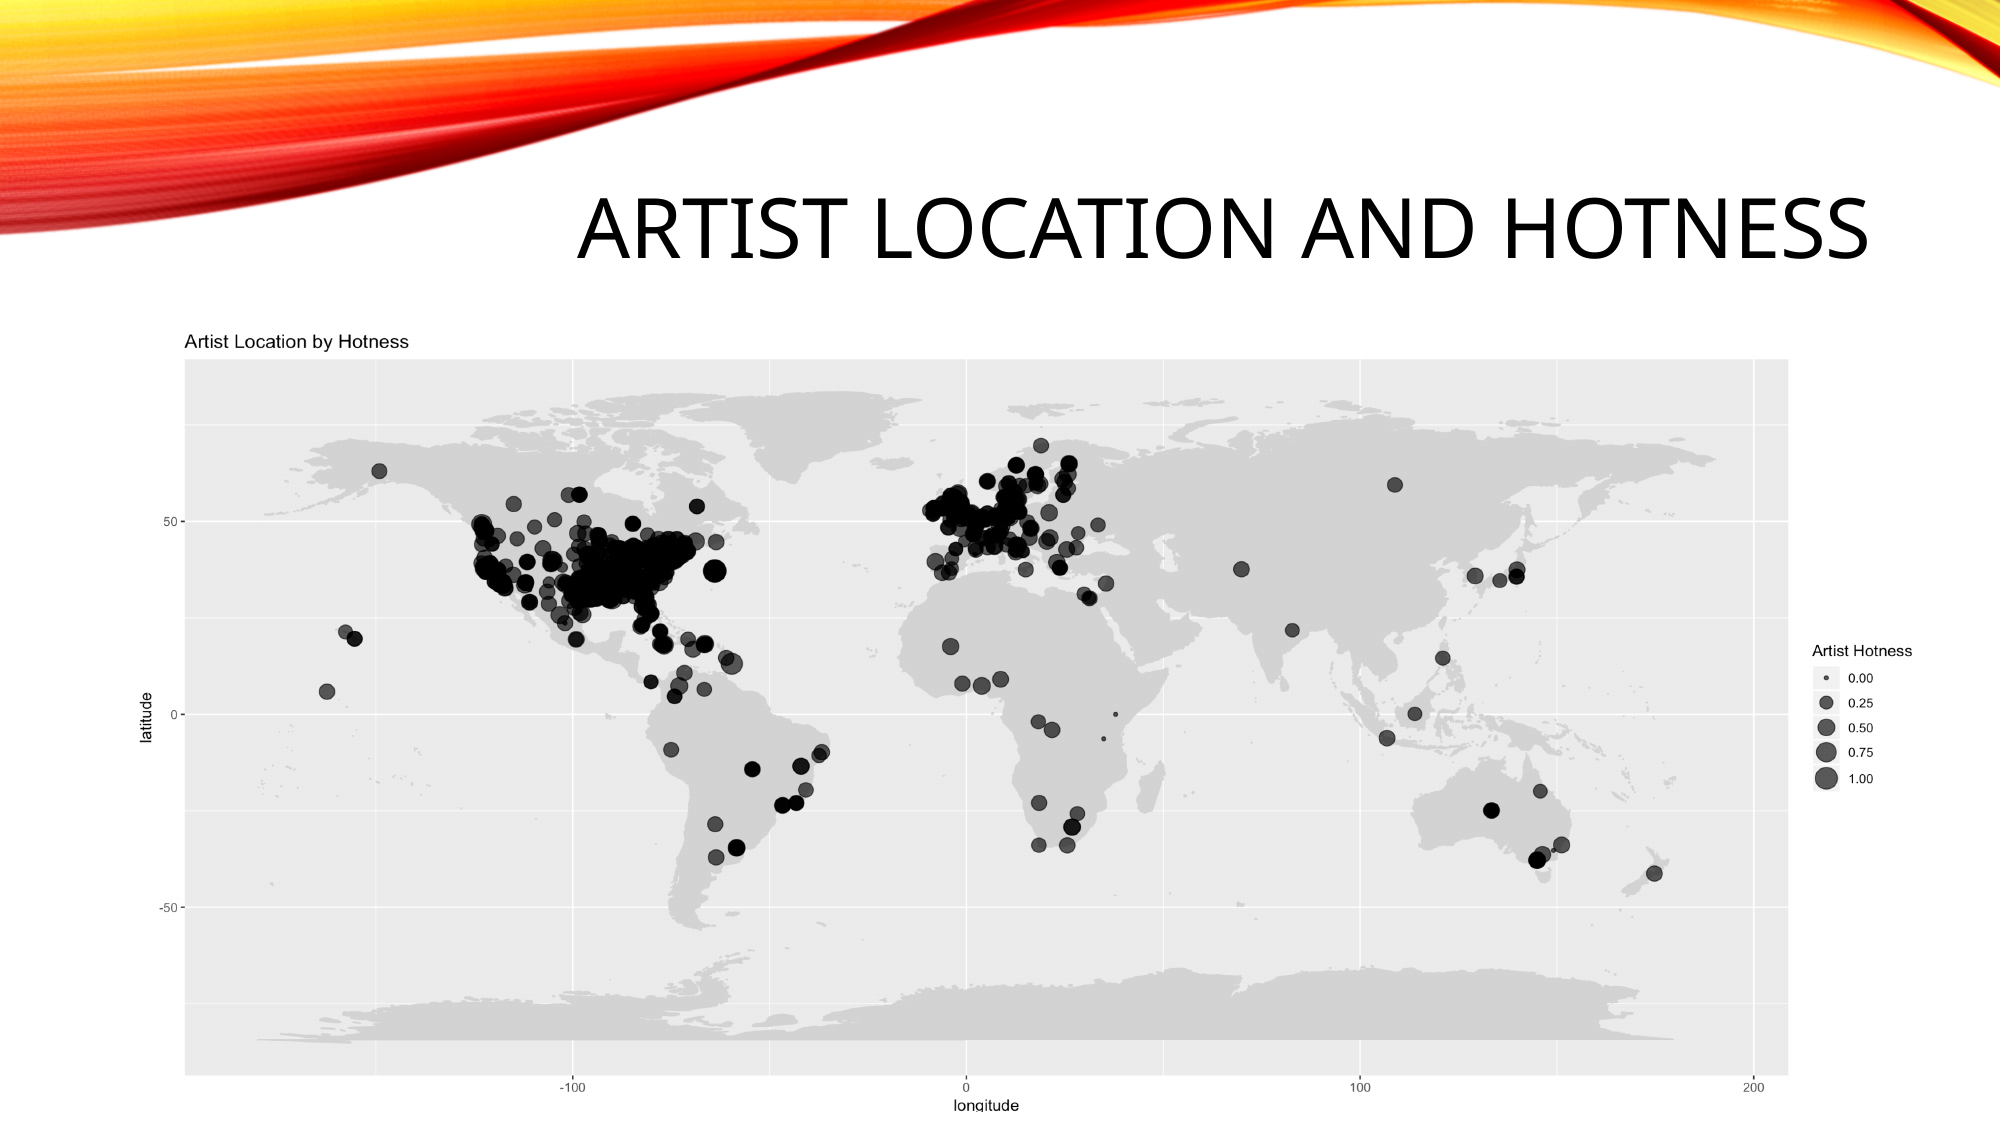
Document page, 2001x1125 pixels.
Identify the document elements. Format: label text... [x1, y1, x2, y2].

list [129, 304, 1924, 1112]
picture [0, 0, 2000, 237]
title ARTIST LOCATION AND HOTNESS [474, 125, 1888, 304]
